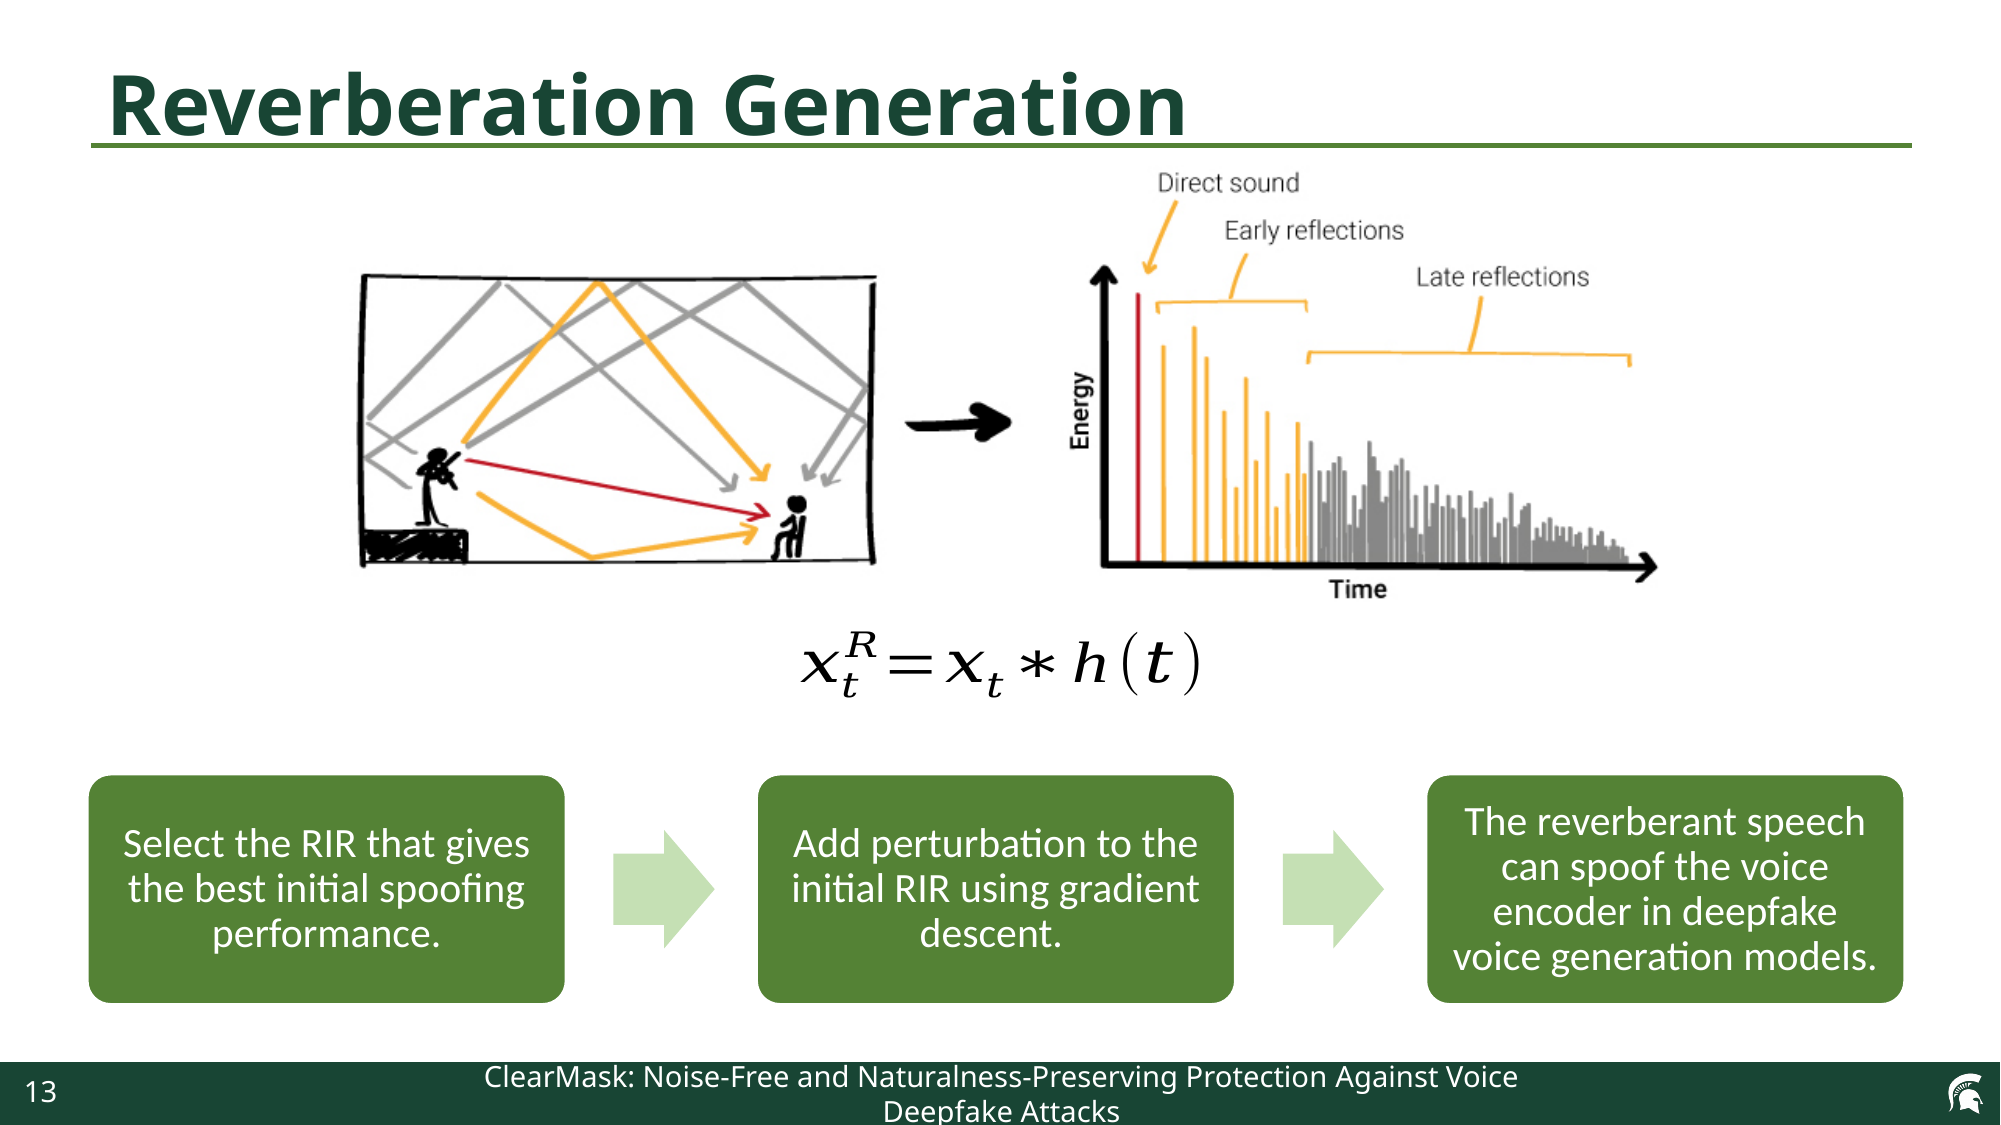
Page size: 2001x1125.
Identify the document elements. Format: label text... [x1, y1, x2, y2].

picture [338, 165, 1662, 614]
slide_number 13 [0, 1063, 73, 1124]
title Reverberation Generation [91, 0, 1817, 218]
text_box Select the RIR that gives the best initial spoofing performance. [86, 773, 567, 1006]
text_box [85, 665, 1906, 1114]
text_box The reverberant speech can spoof the voice encoder in deepfake voice generation models. [1425, 773, 1906, 1006]
text_box [1282, 829, 1385, 949]
text_box Add perturbation to the initial RIR using gradient descent. [755, 773, 1237, 1006]
footer ClearMask: Noise-Free and Naturalness-Preserving Protection Against Voice Deepfake Attacks [418, 1114, 1585, 1121]
text_box [613, 829, 715, 949]
